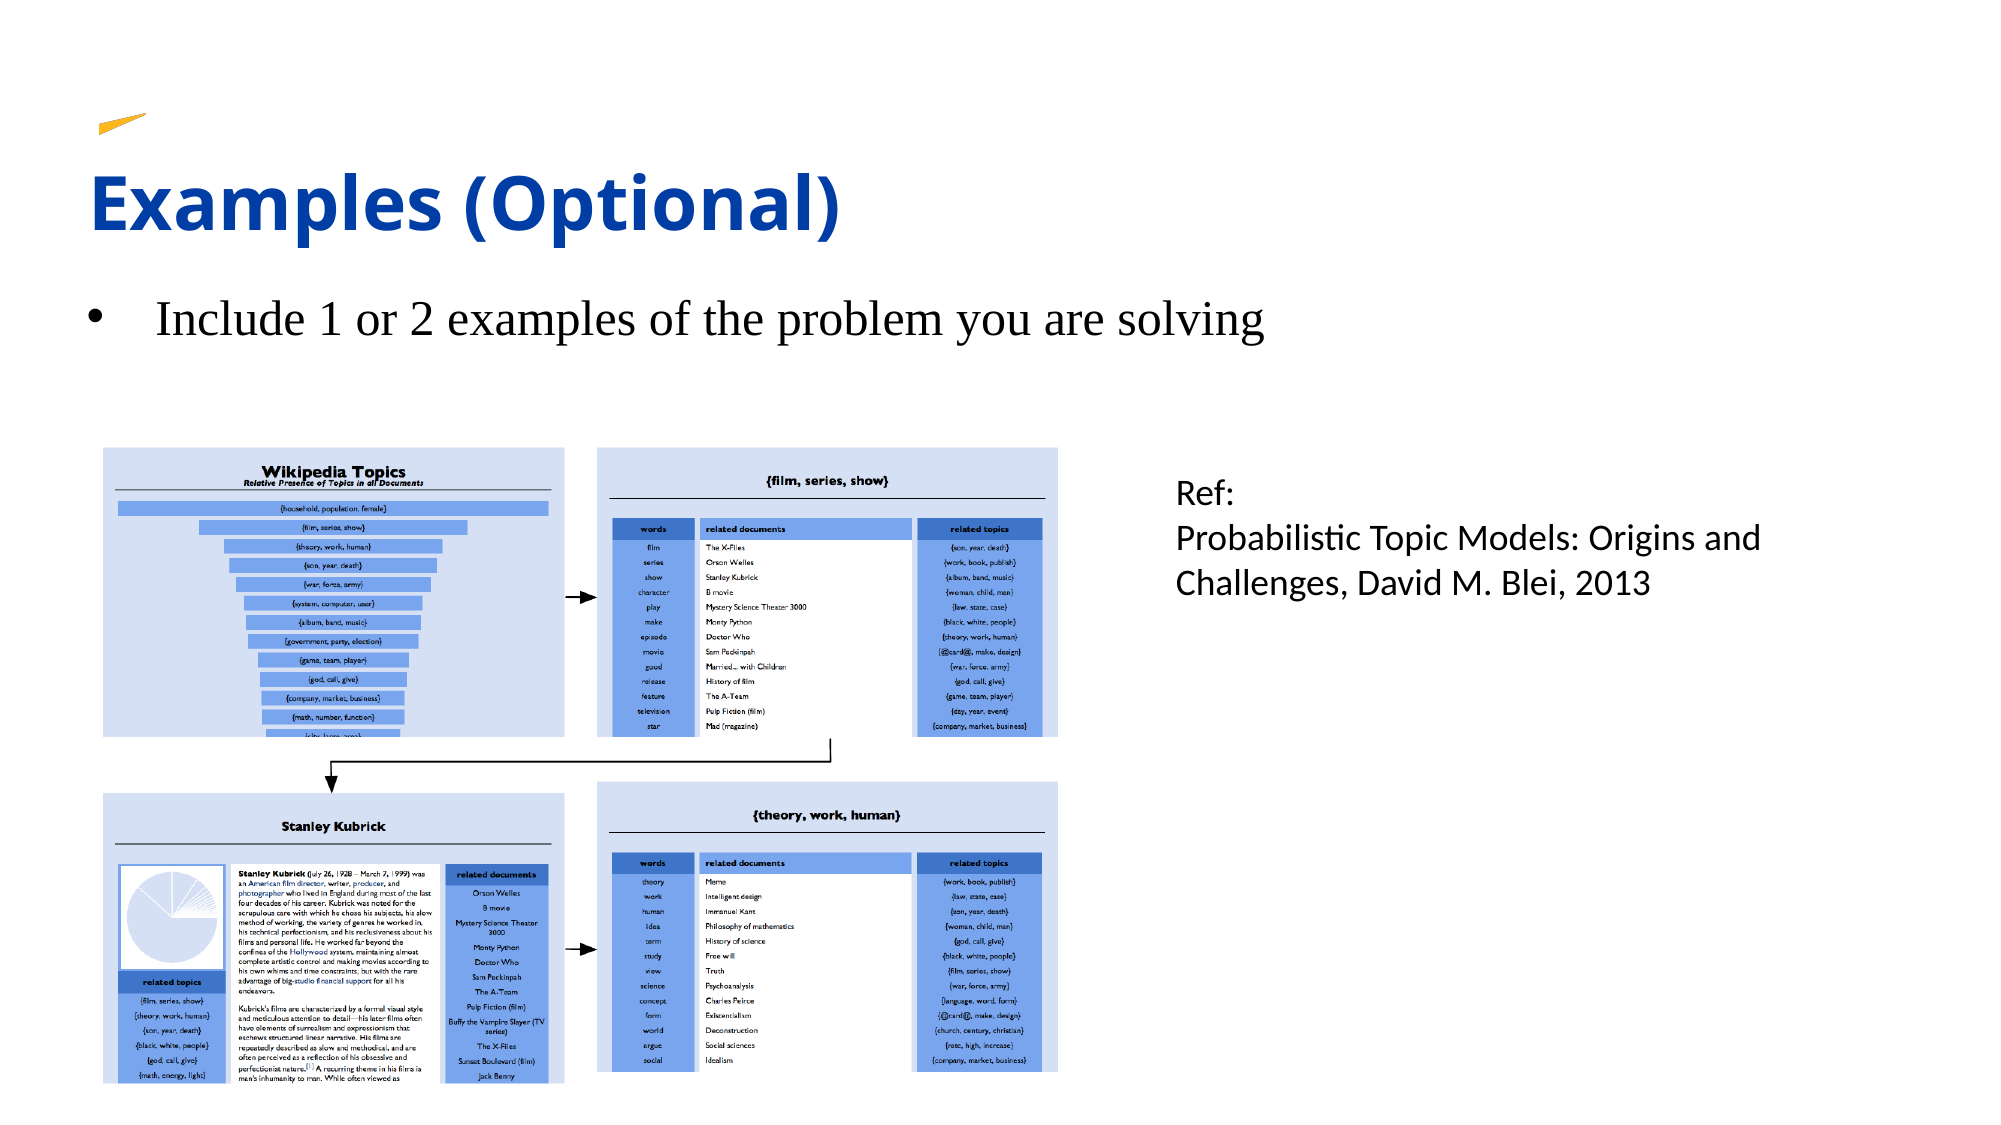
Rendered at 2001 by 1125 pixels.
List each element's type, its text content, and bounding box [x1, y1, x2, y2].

picture [99, 113, 146, 135]
text_box Examples (Optional) [88, 155, 1576, 246]
text_box Ref: Probabilistic Topic Models: Origins and Challenges, David M. Blei, 2013 [1161, 460, 1805, 611]
picture [88, 425, 1083, 1094]
text_box Include 1 or 2 examples of the problem you are solving [71, 278, 1348, 354]
